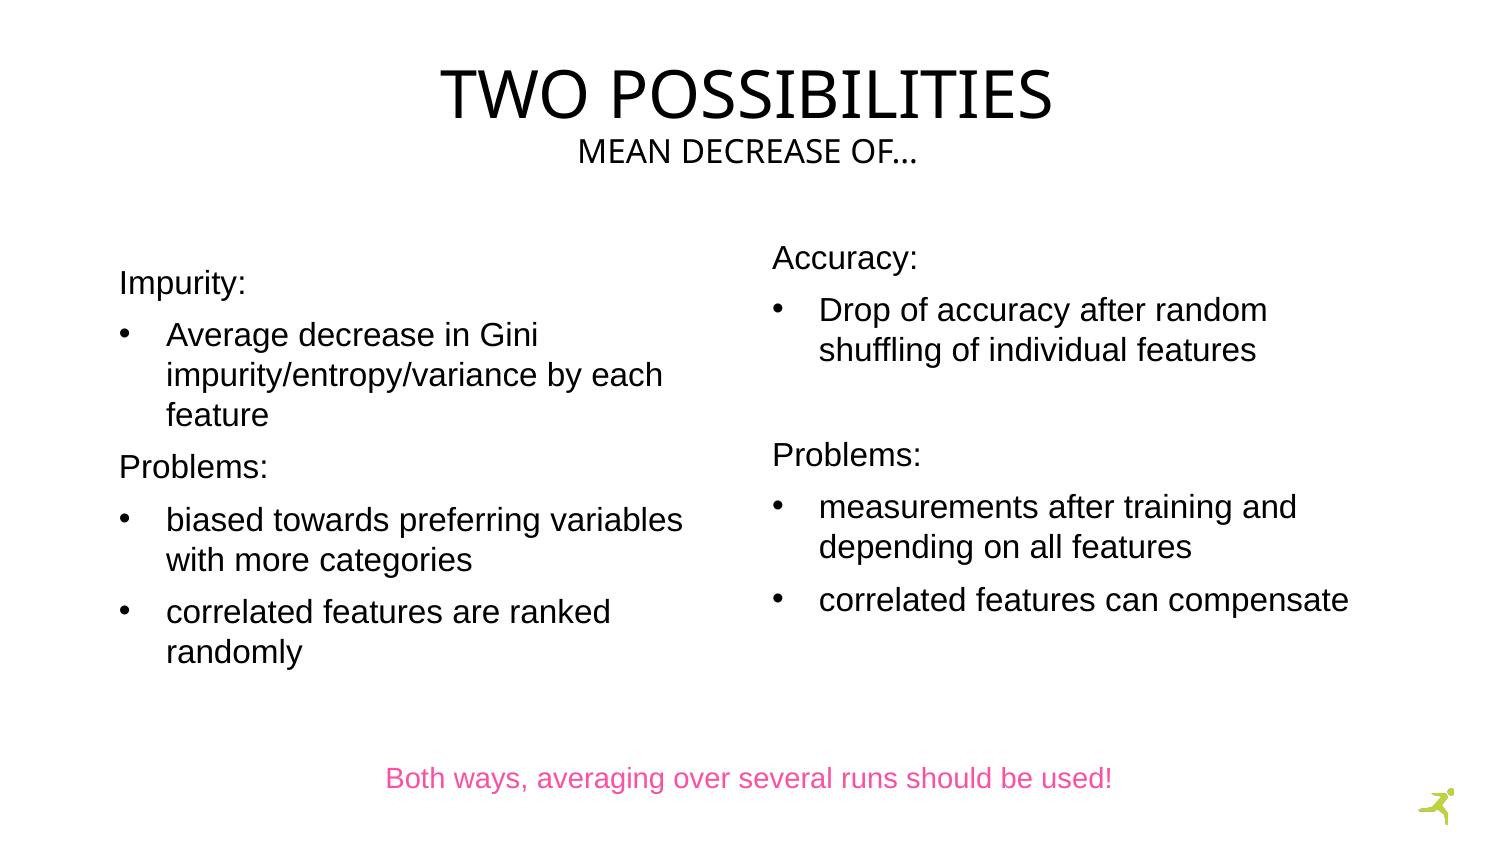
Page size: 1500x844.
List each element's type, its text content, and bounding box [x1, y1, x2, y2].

subtitle Mean decrease of… [94, 123, 1402, 178]
list Accuracy: Drop of accuracy after random shuffling of individual features Problems: measurements after training and depending on all features correlated features can compensate [772, 235, 1402, 734]
text_box Impurity: Average decrease in Gini impurity/entropy/variance by each feature Problems: biased towards preferring variables with more categories correlated features are ranked randomly [119, 260, 745, 760]
text_box Both ways, averaging over several runs should be used! [370, 751, 1130, 802]
title Two possibilities [94, 66, 1402, 111]
